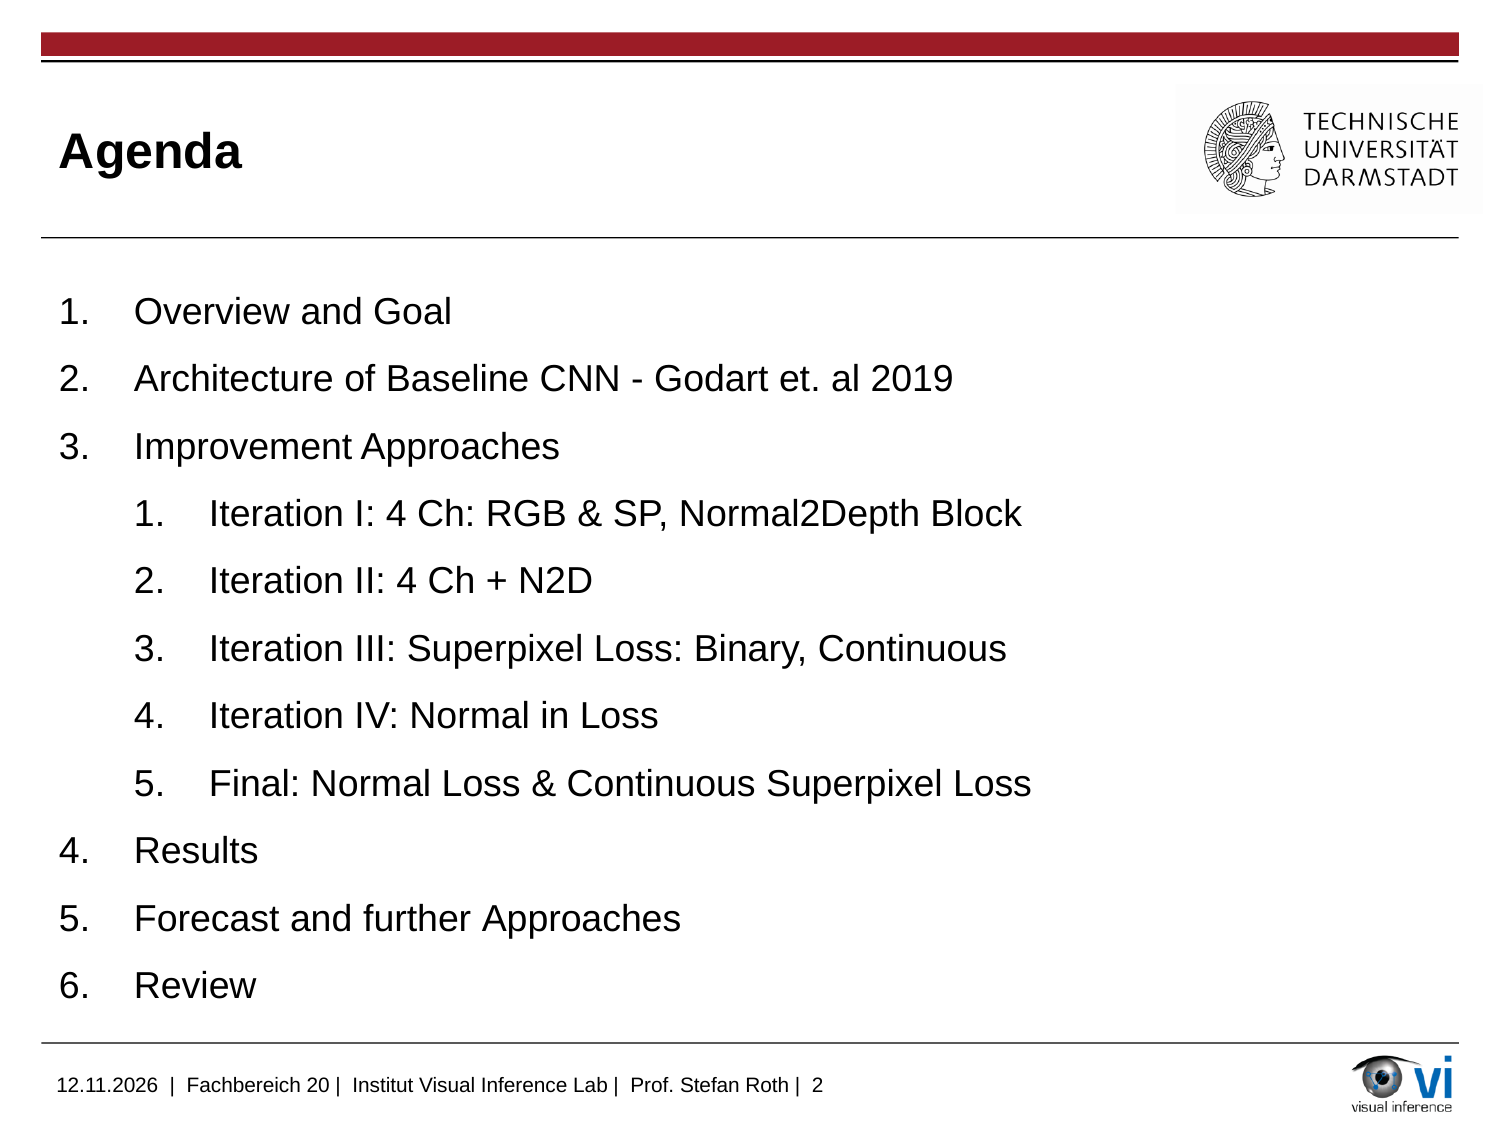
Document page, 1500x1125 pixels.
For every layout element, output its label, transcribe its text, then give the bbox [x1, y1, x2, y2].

picture [1175, 84, 1483, 214]
picture [1351, 1055, 1500, 1112]
title Agenda [58, 79, 1149, 218]
list Overview and Goal Architecture of Baseline CNN - Godart et. al 2019 Improvement Approaches Iteration I: 4 Ch: RGB & SP, Normal2Depth Block Iteration II: 4 Ch + N2D Iteration III: Superpixel Loss: Binary, Continuous Iteration IV: Normal in Loss Final: Normal Loss & Continuous Superpixel Loss Results Forecast and further Approaches Review [58, 265, 1179, 1001]
